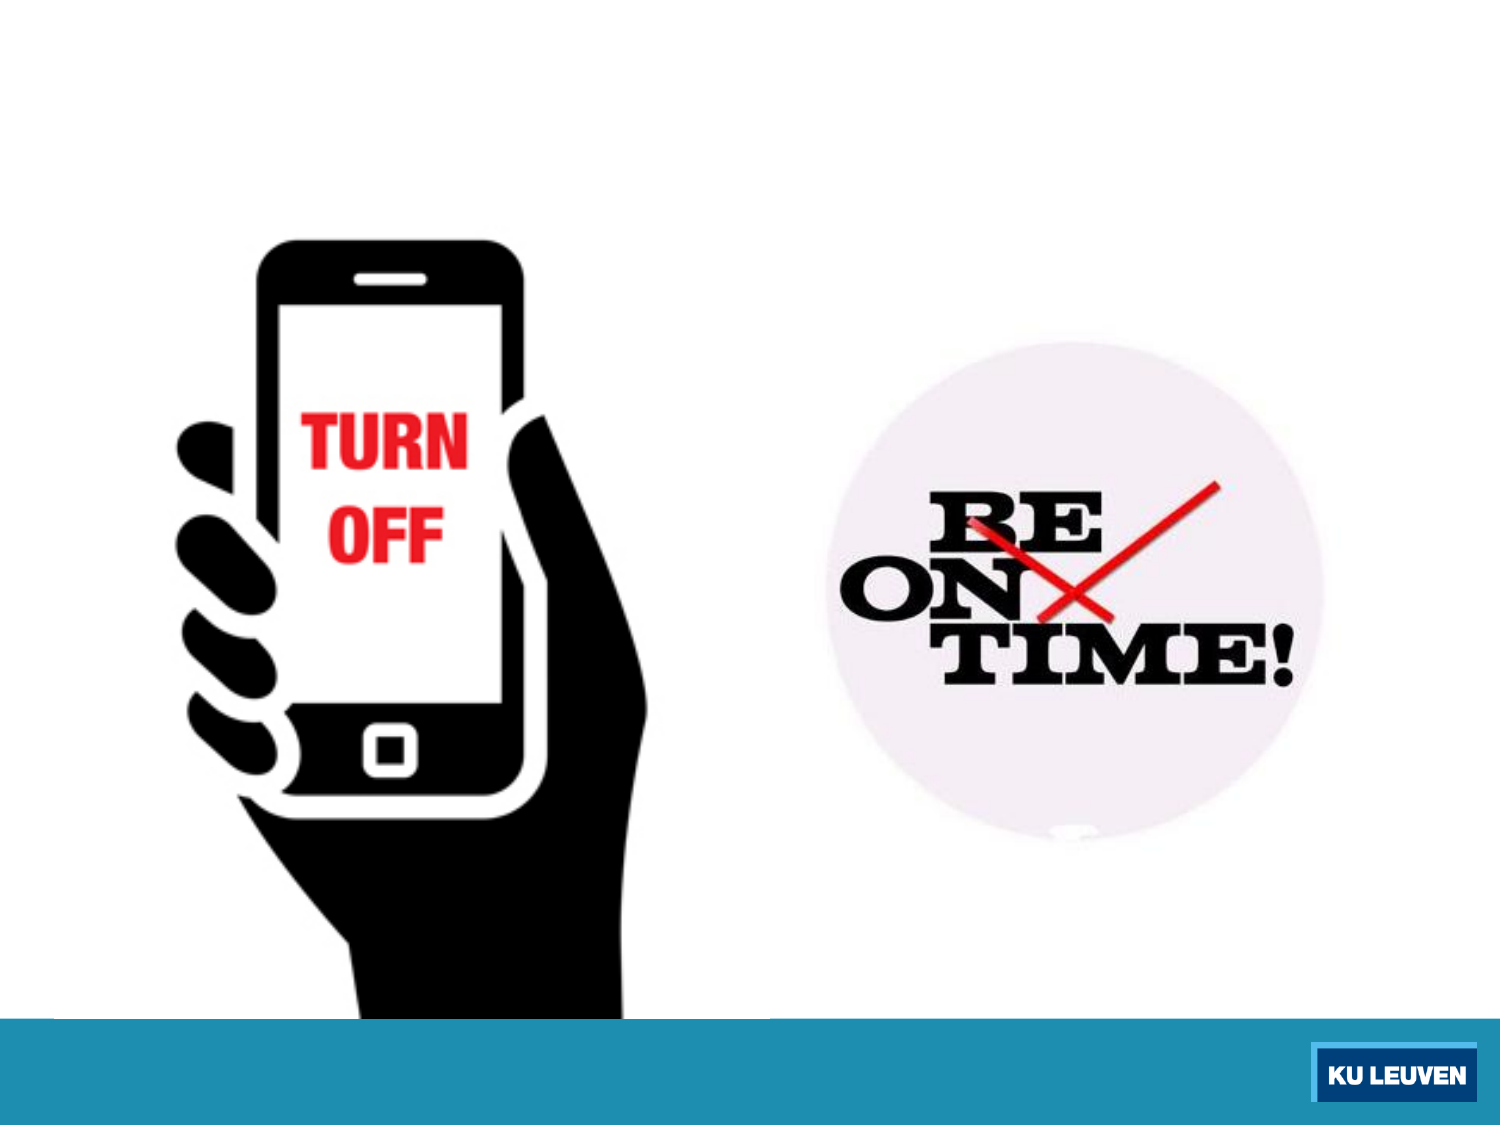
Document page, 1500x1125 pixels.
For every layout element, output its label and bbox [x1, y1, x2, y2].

picture [1311, 1042, 1477, 1102]
picture [54, 167, 1460, 1019]
